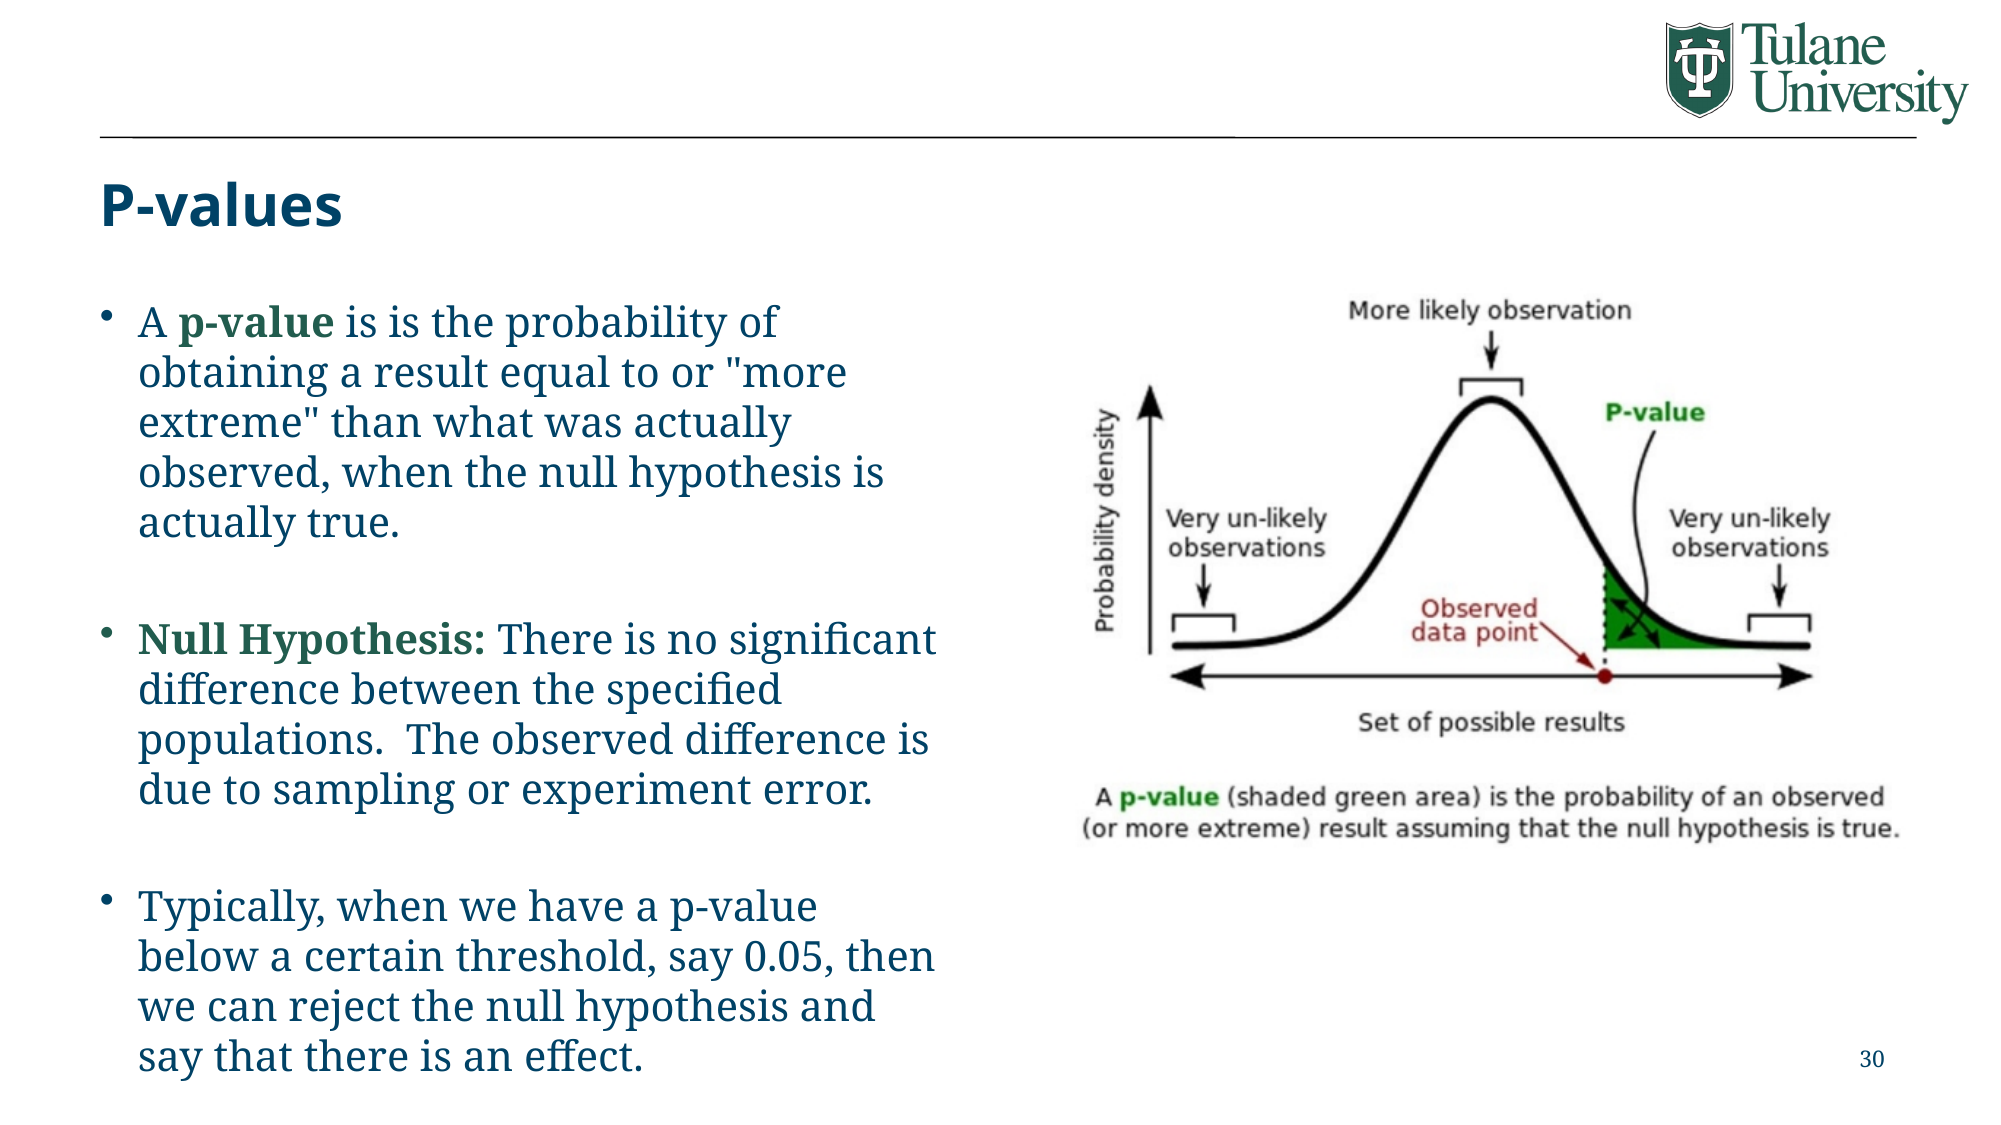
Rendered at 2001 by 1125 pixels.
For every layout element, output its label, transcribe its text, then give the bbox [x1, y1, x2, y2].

title P-values [99, 167, 1901, 238]
slide_number 30 [1433, 1036, 1901, 1075]
list A p-value is is the probability of obtaining a result equal to or "more extreme" than what was actually observed, when the null hypothesis is actually true. Null Hypothesis: There is no significant difference between the specified populations. The observed difference is due to sampling or experiment error. Typically, when we have a p-value below a certain threshold, say 0.05, then we can reject the null hypothesis and say that there is an effect. [99, 295, 944, 1006]
picture [1666, 22, 1969, 136]
picture [1041, 276, 1946, 849]
